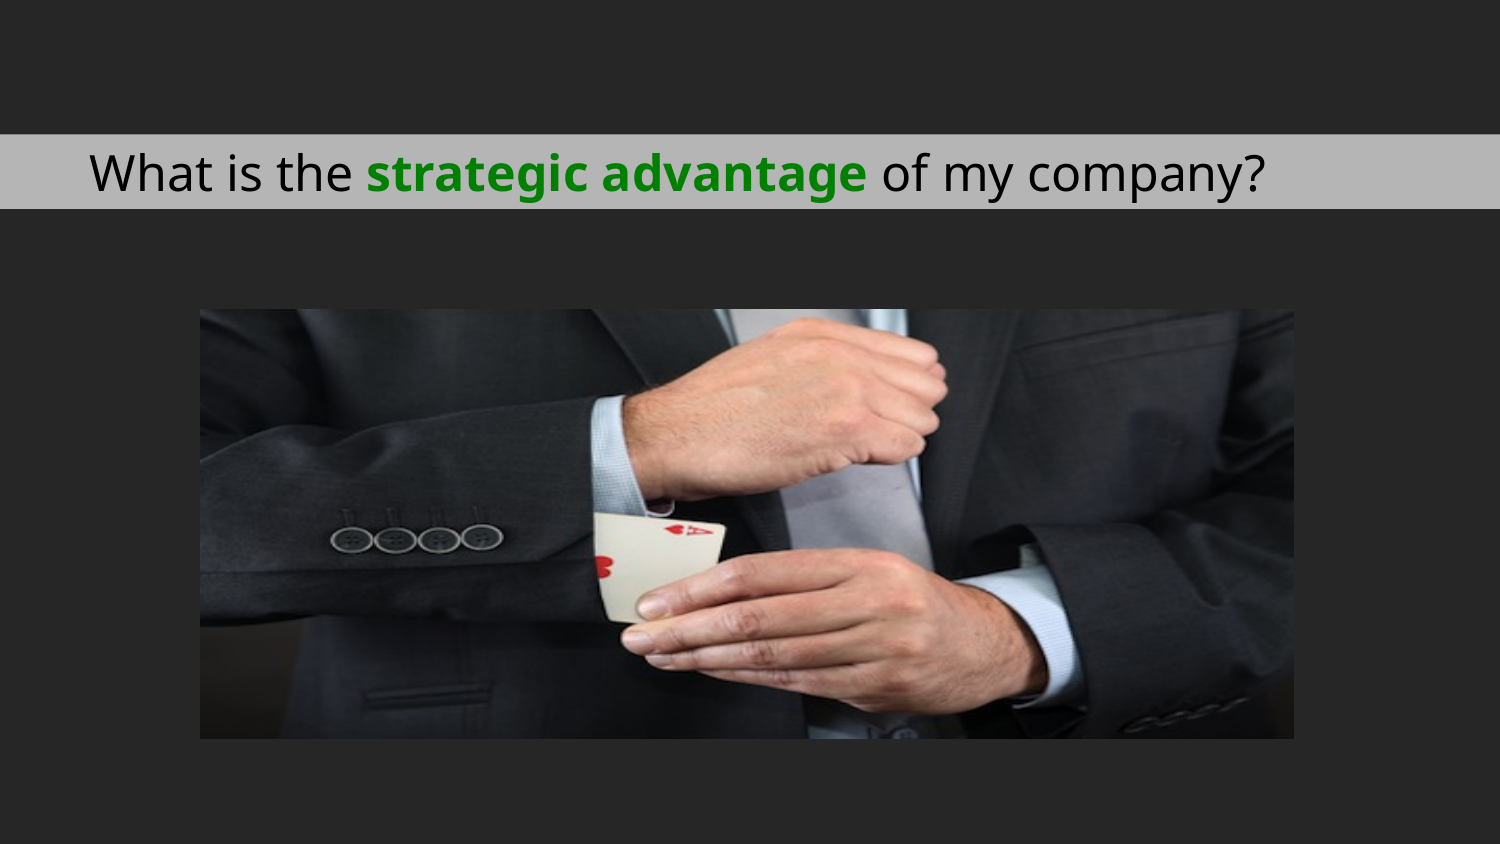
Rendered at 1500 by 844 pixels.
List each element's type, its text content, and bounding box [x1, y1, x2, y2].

picture [199, 309, 1294, 740]
text_box What is the strategic advantage of my company? [0, 134, 1500, 209]
